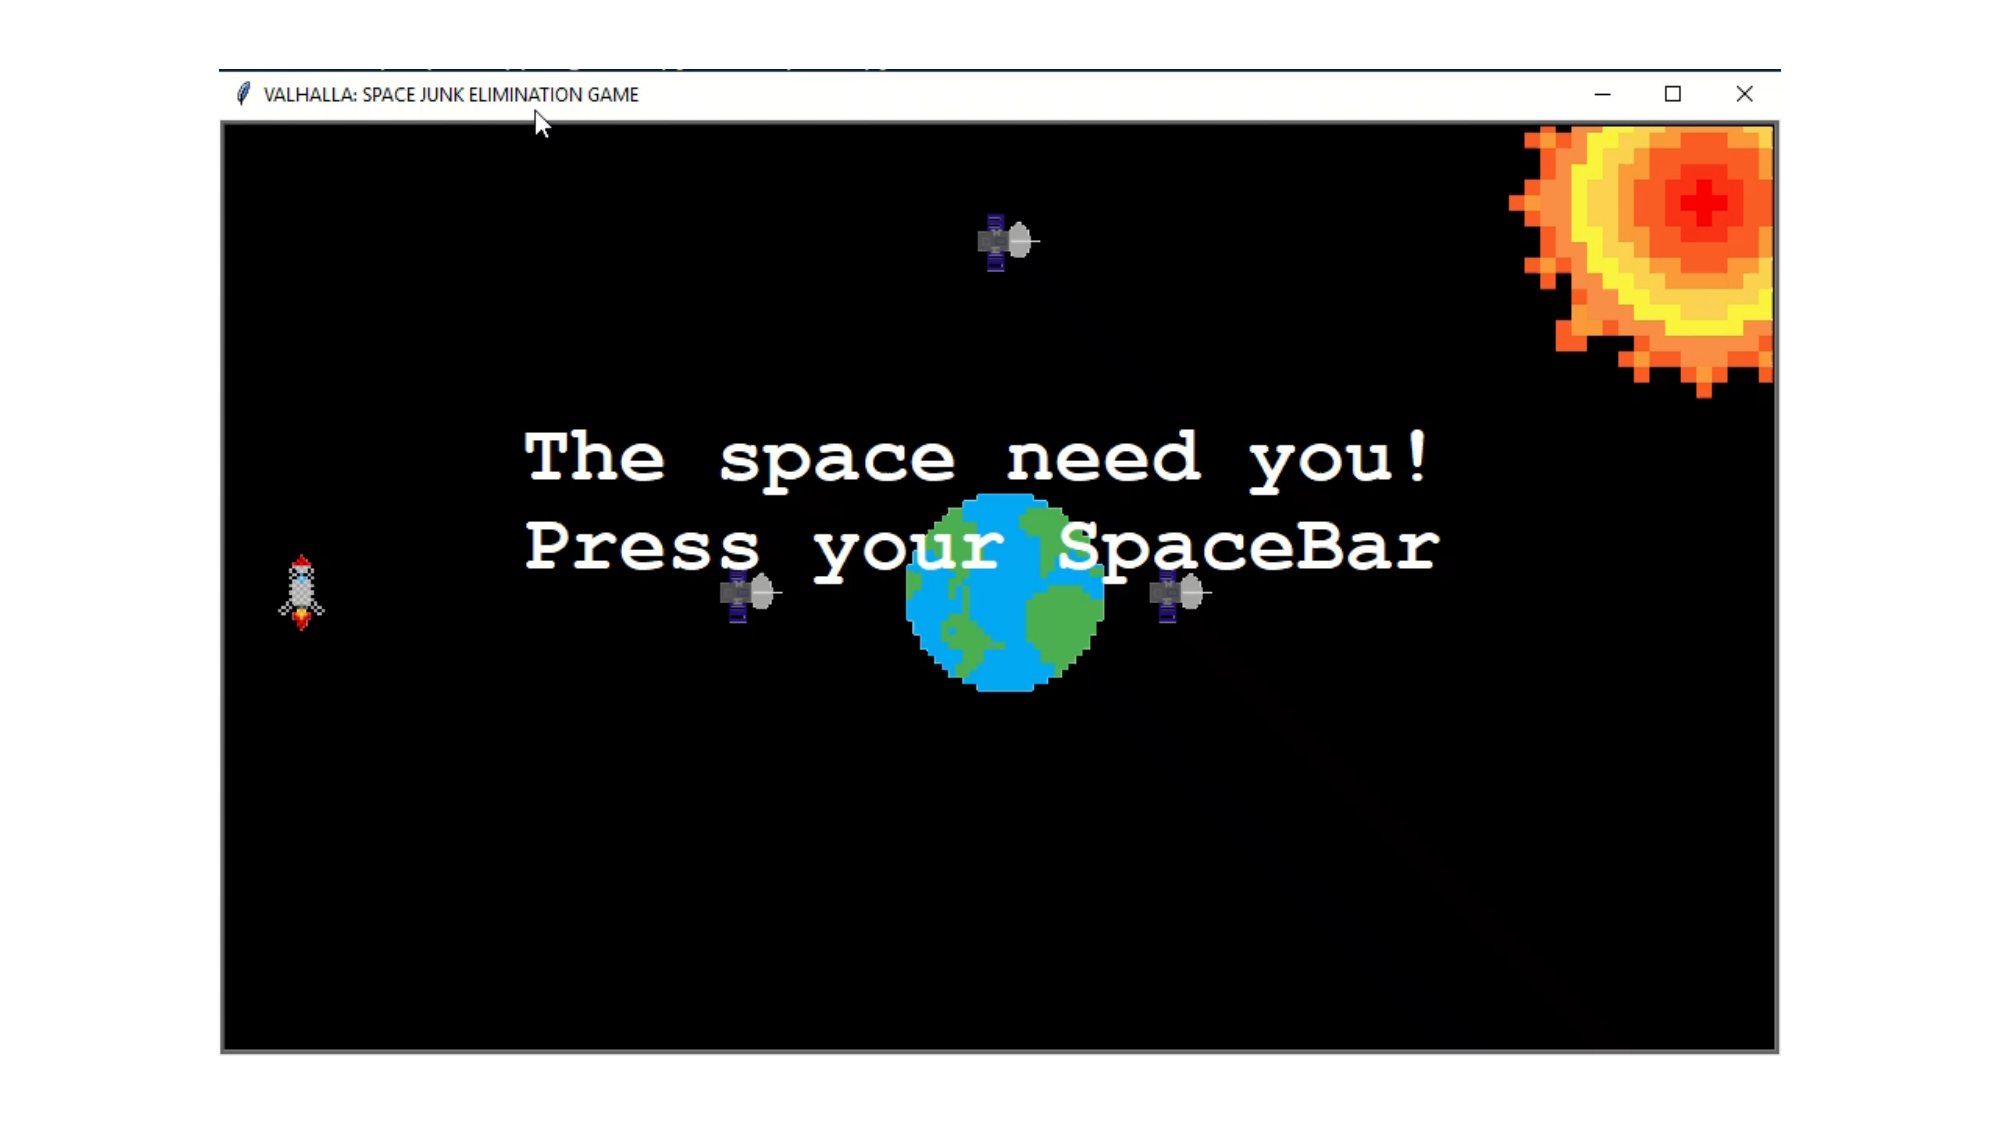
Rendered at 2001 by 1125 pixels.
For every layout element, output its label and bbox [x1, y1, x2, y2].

text_box [218, 68, 1782, 1057]
